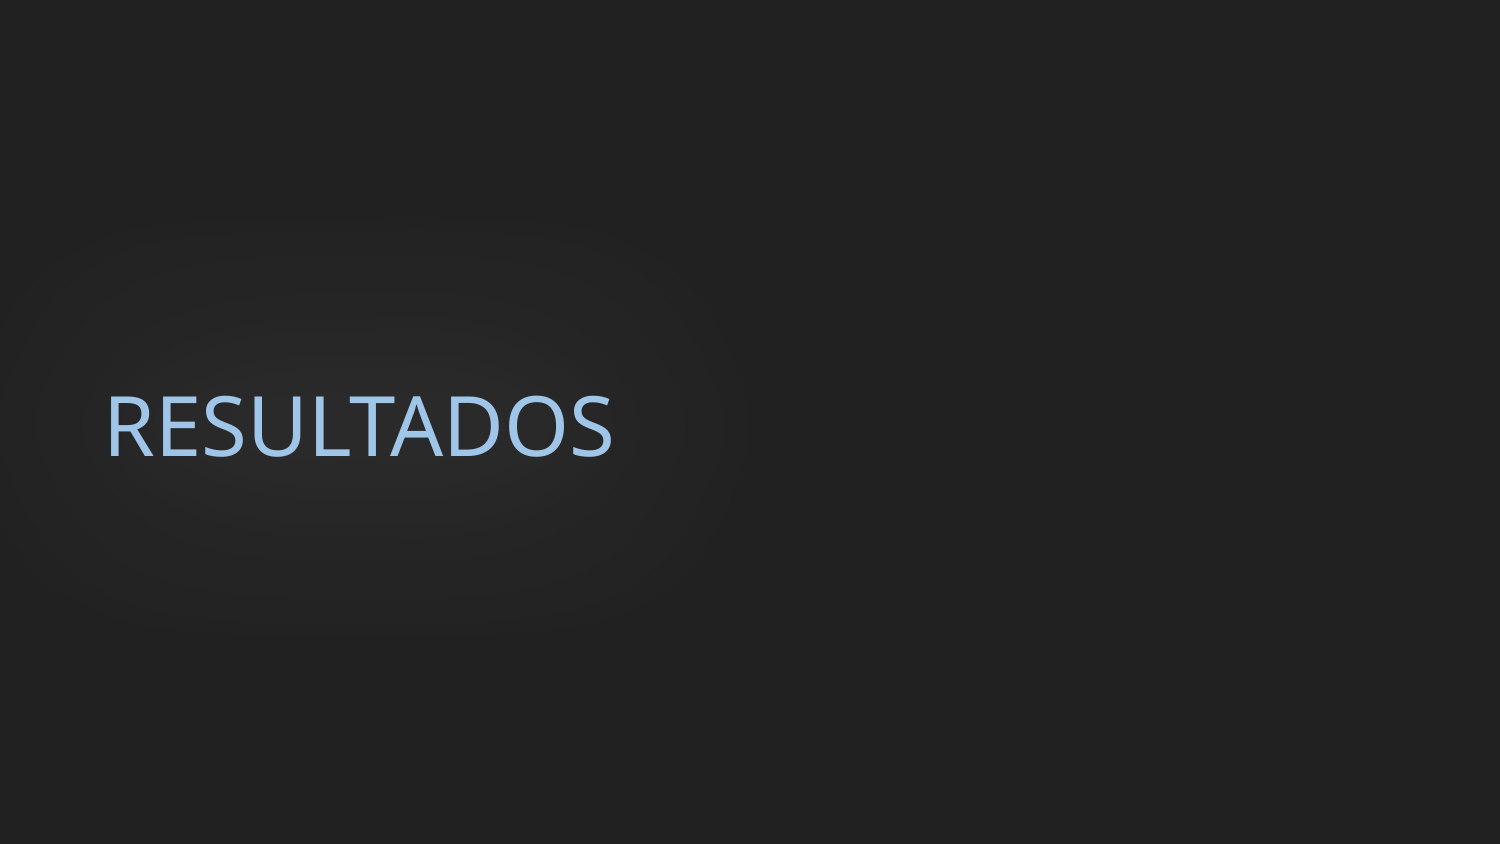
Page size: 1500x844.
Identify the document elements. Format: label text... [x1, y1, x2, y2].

title RESULTADOS [88, 358, 929, 472]
